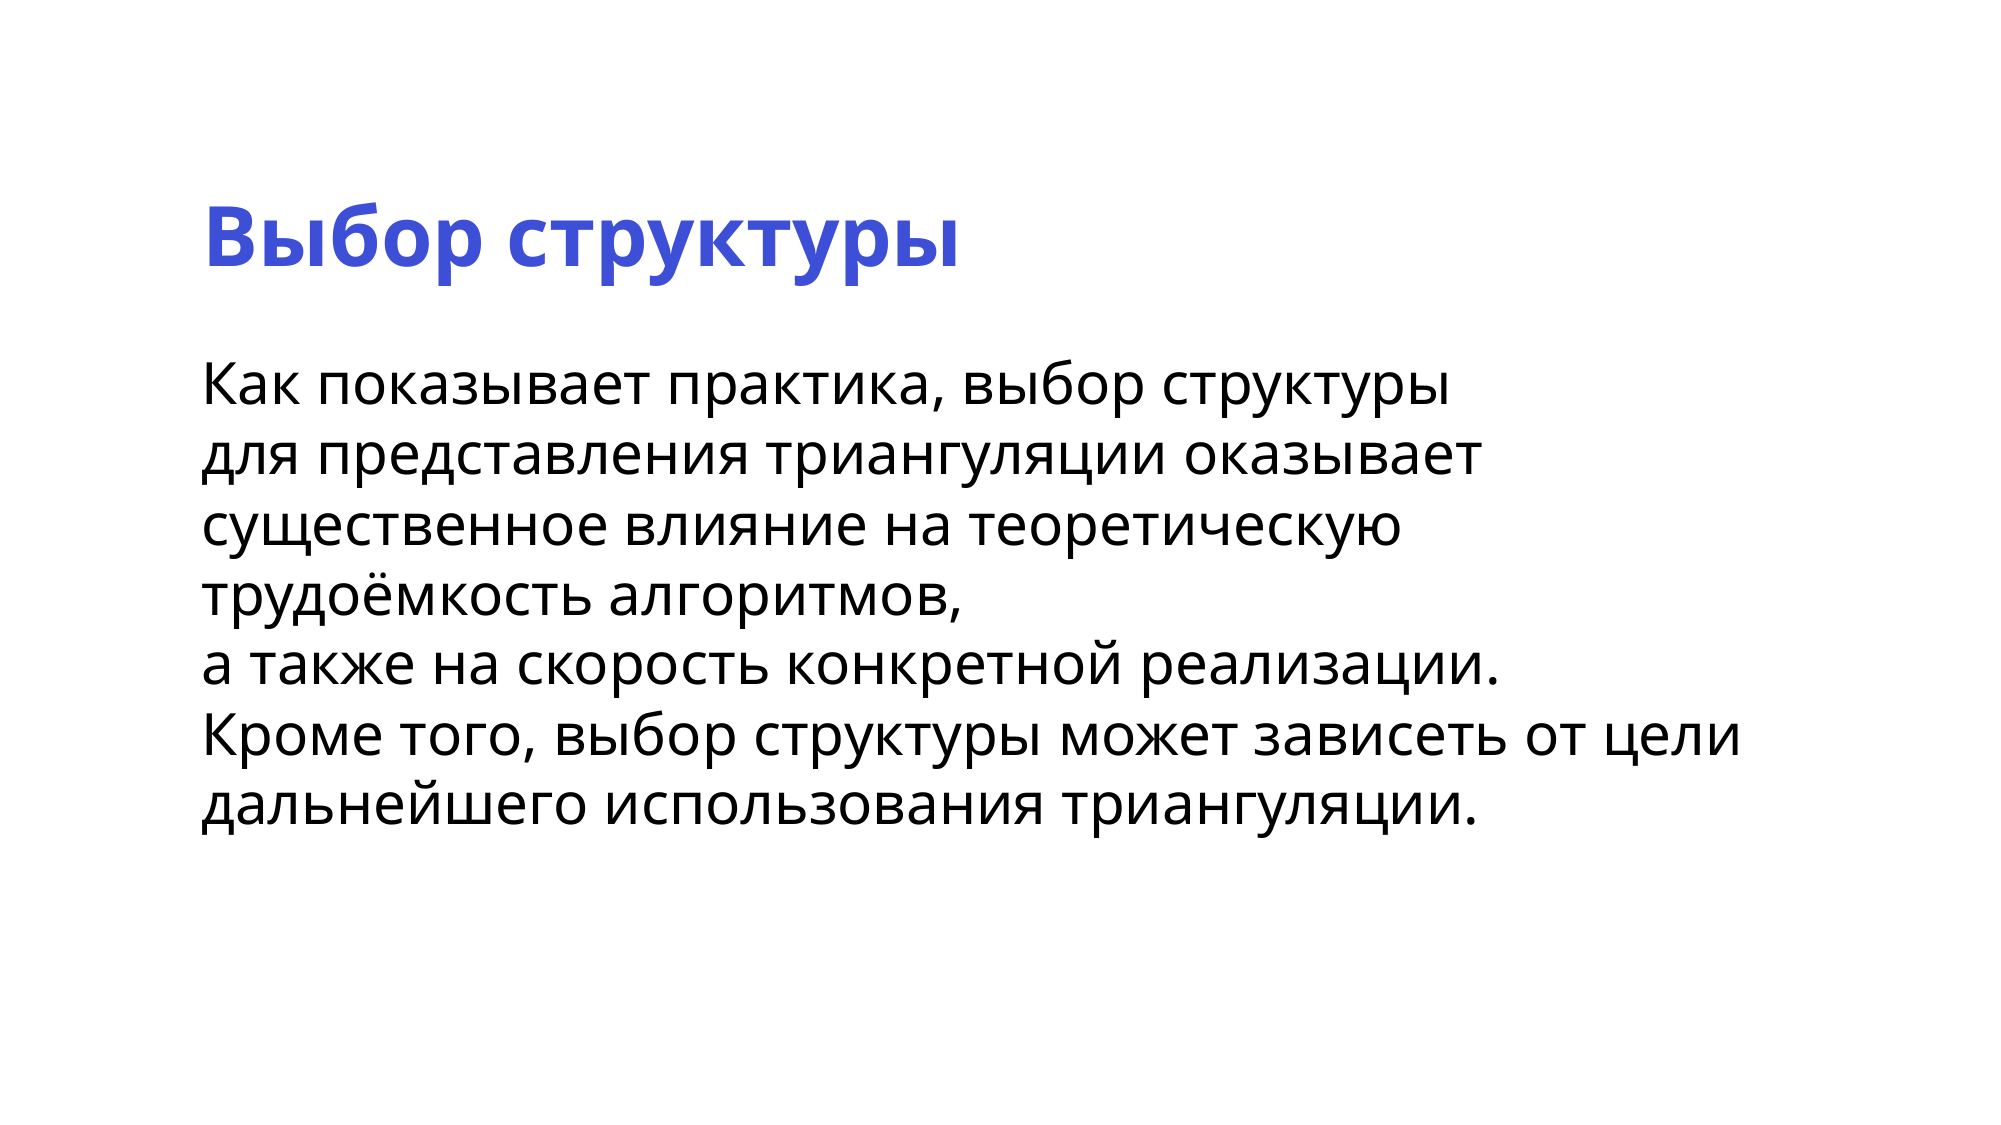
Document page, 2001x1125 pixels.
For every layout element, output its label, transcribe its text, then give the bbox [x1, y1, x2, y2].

text_box Выбор структуры [187, 187, 1816, 307]
text_box Как показывает практика, выбор структуры для представления триангуляции оказывает существенное влияние на теоретическую трудоёмкость алгоритмов, а также на скорость конкретной реализации. Кроме того, выбор структуры может зависеть от цели дальнейшего использования триангуляции. [186, 339, 1816, 844]
